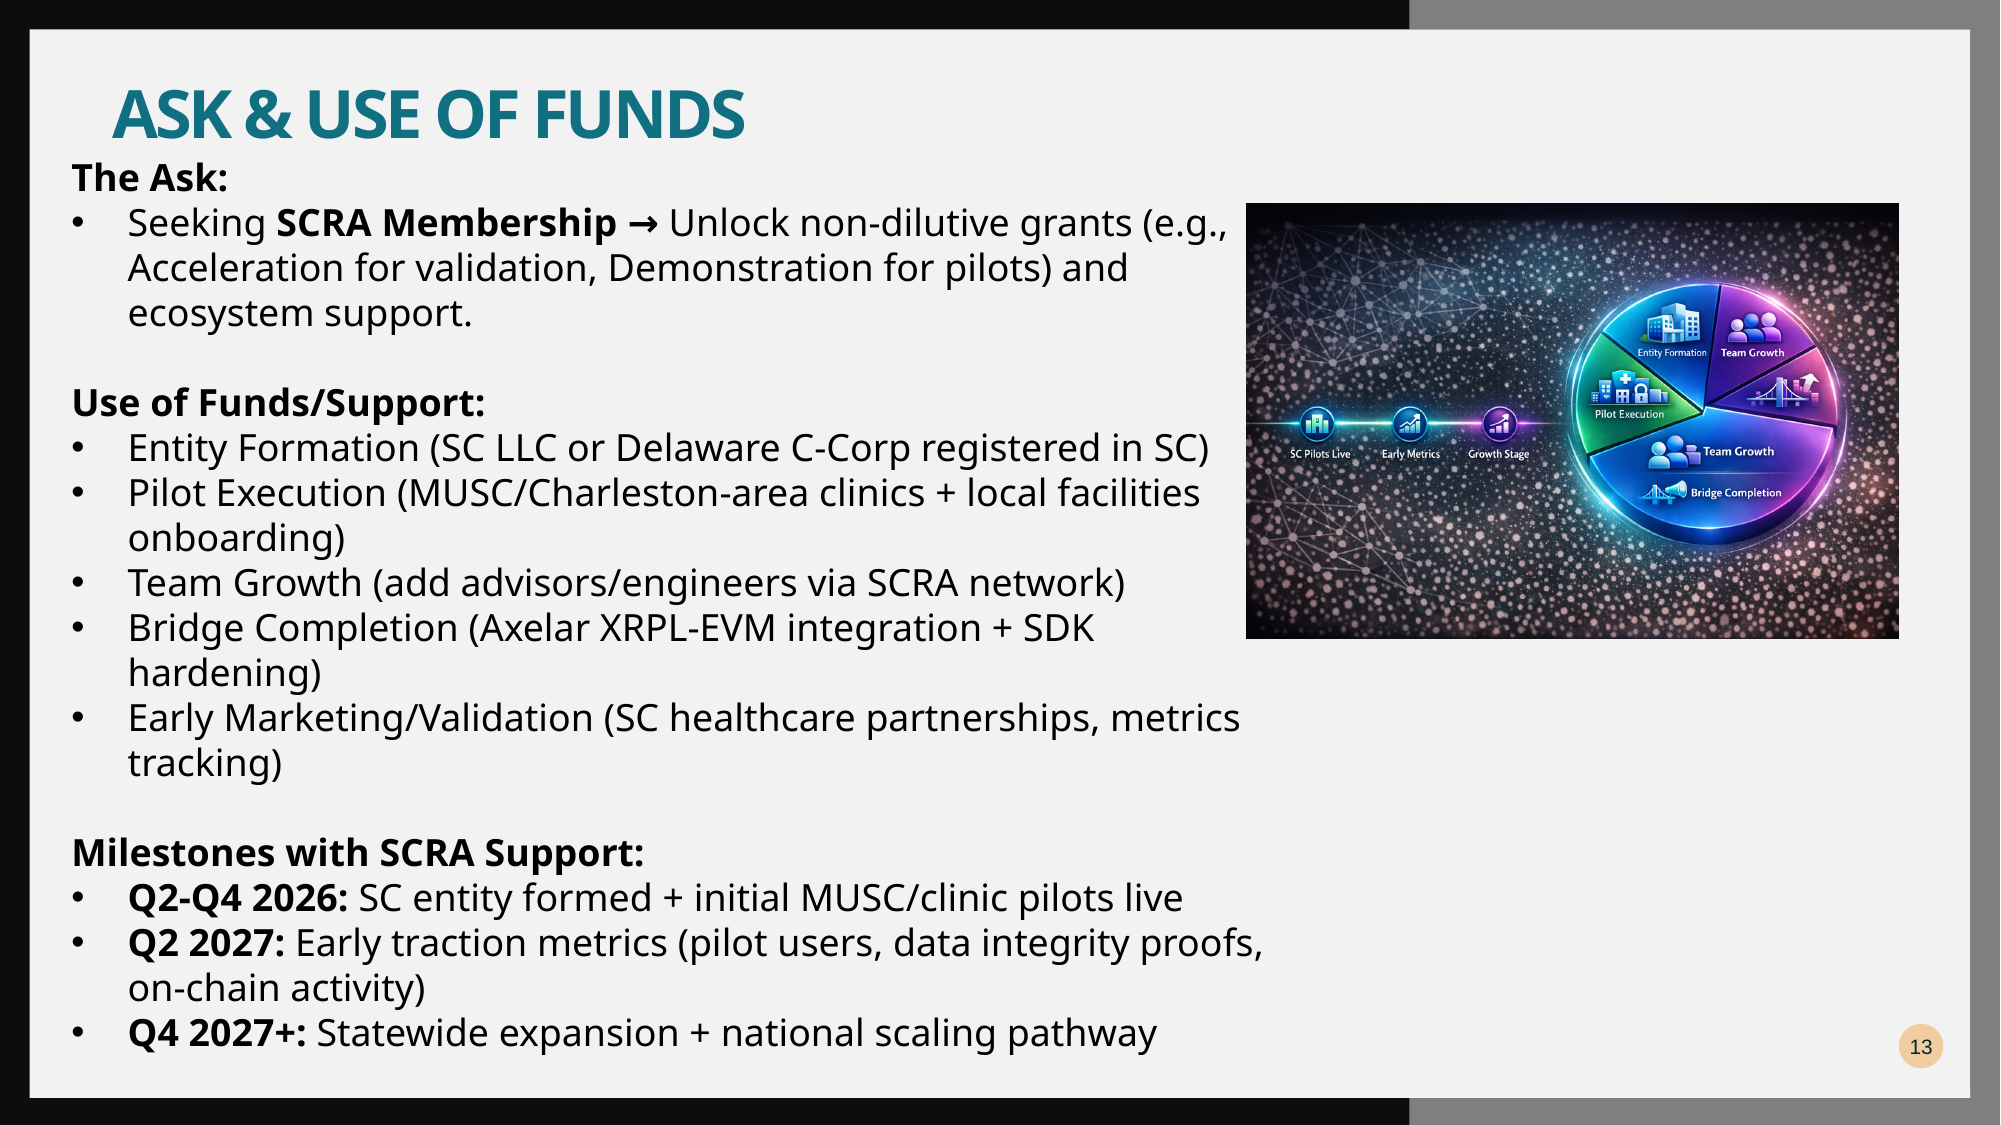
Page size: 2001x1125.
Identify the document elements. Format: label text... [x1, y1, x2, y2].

picture [1246, 203, 1899, 639]
text_box The Ask: Seeking SCRA Membership → Unlock non-dilutive grants (e.g., Acceleration for validation, Demonstration for pilots) and ecosystem support. Use of Funds/Support: Entity Formation (SC LLC or Delaware C-Corp registered in SC) Pilot Execution (MUSC/Charleston-area clinics + local facilities onboarding) Team Growth (add advisors/engineers via SCRA network) Bridge Completion (Axelar XRPL-EVM integration + SDK hardening) Early Marketing/Validation (SC healthcare partnerships, metrics tracking) Milestones with SCRA Support: Q2-Q4 2026: SC entity formed + initial MUSC/clinic pilots live Q2 2027: Early traction metrics (pilot users, data integrity proofs, on-chain activity) Q4 2027+: Statewide expansion + national scaling pathway [56, 146, 1285, 1125]
title Ask & use of funds [112, 81, 1657, 142]
slide_number 13 [1898, 1023, 1944, 1069]
